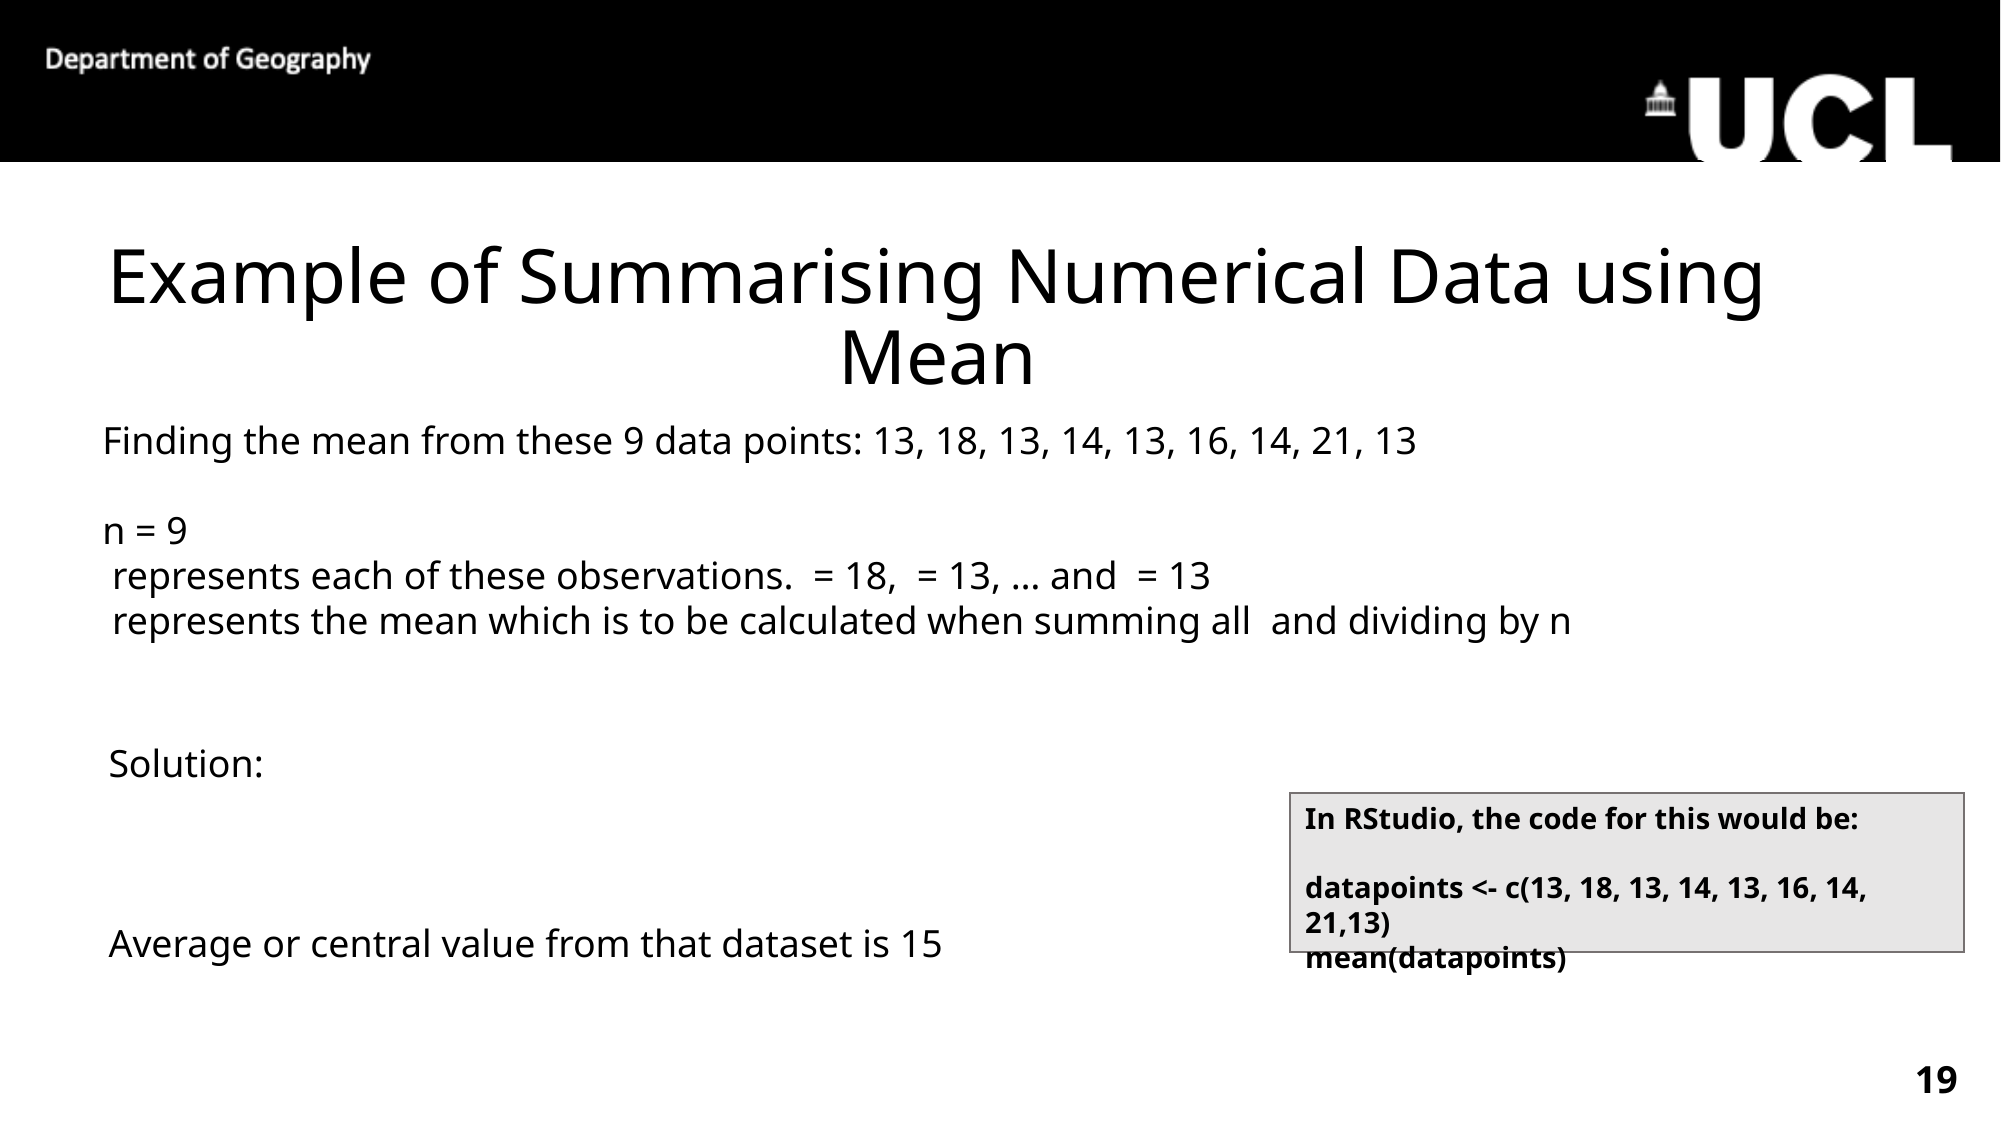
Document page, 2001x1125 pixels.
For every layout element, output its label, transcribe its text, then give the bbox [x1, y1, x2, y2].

title Example of Summarising Numerical Data using Mean [23, 236, 1850, 427]
text_box In RStudio, the code for this would be: datapoints <- c(13, 18, 13, 14, 13, 16, 14, 21,13) mean(datapoints) [1289, 792, 1965, 953]
text_box 19 [1890, 1041, 1983, 1122]
picture [0, 0, 2000, 160]
